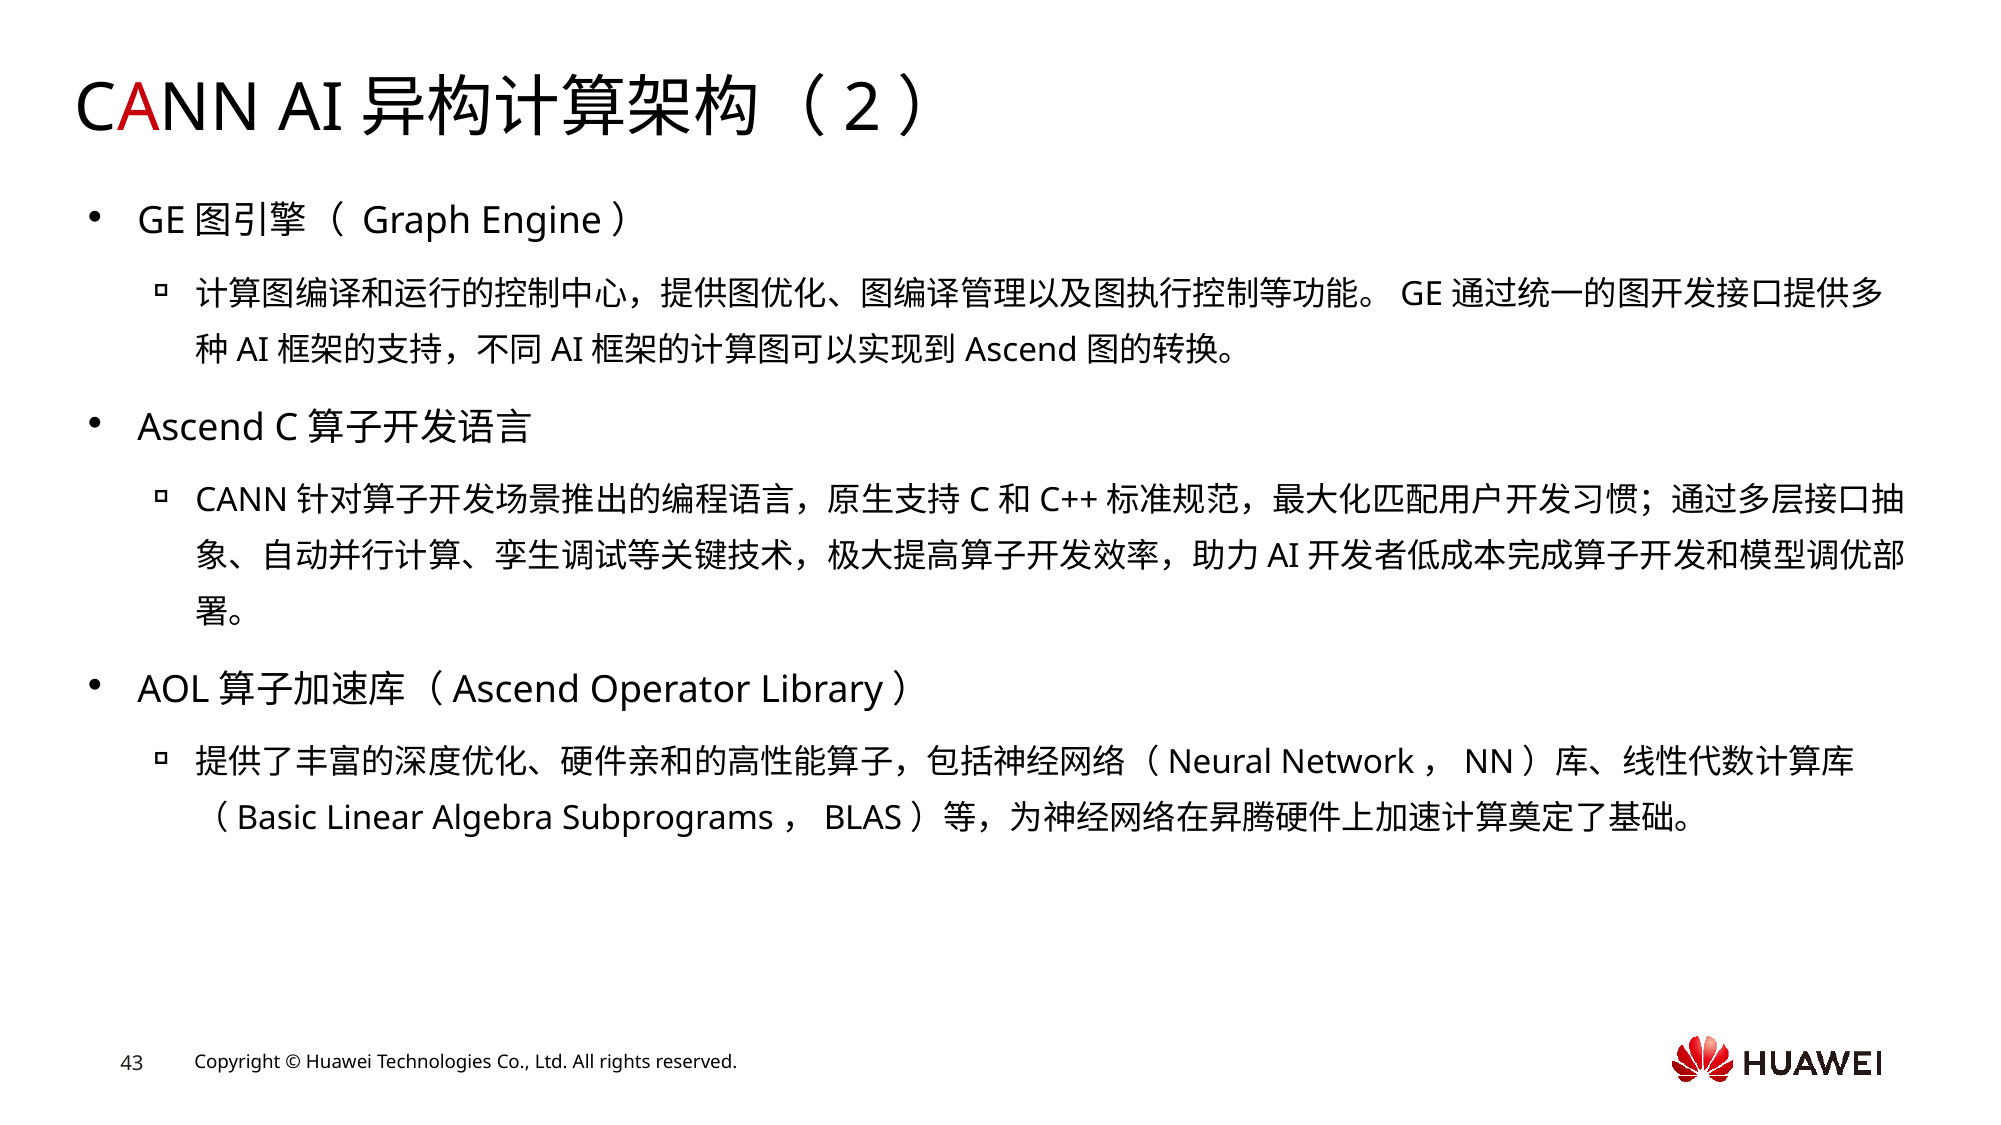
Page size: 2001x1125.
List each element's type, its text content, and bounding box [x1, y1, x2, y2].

picture [1672, 1036, 1881, 1082]
list GE图引擎（ Graph Engine） 计算图编译和运行的控制中心，提供图优化、图编译管理以及图执行控制等功能。GE通过统一的图开发接口提供多种AI框架的支持，不同AI框架的计算图可以实现到Ascend图的转换。 Ascend C算子开发语言 CANN针对算子开发场景推出的编程语言，原生支持C和C++标准规范，最大化匹配用户开发习惯；通过多层接口抽象、自动并行计算、孪生调试等关键技术，极大提高算子开发效率，助力AI开发者低成本完成算子开发和模型调优部署。 AOL算子加速库（Ascend Operator Library） 提供了丰富的深度优化、硬件亲和的高性能算子，包括神经网络（Neural Network，NN）库、线性代数计算库（Basic Linear Algebra Subprograms，BLAS）等，为神经网络在昇腾硬件上加速计算奠定了基础。 [74, 171, 1928, 973]
title CANN AI异构计算架构（2） [74, 73, 1928, 154]
